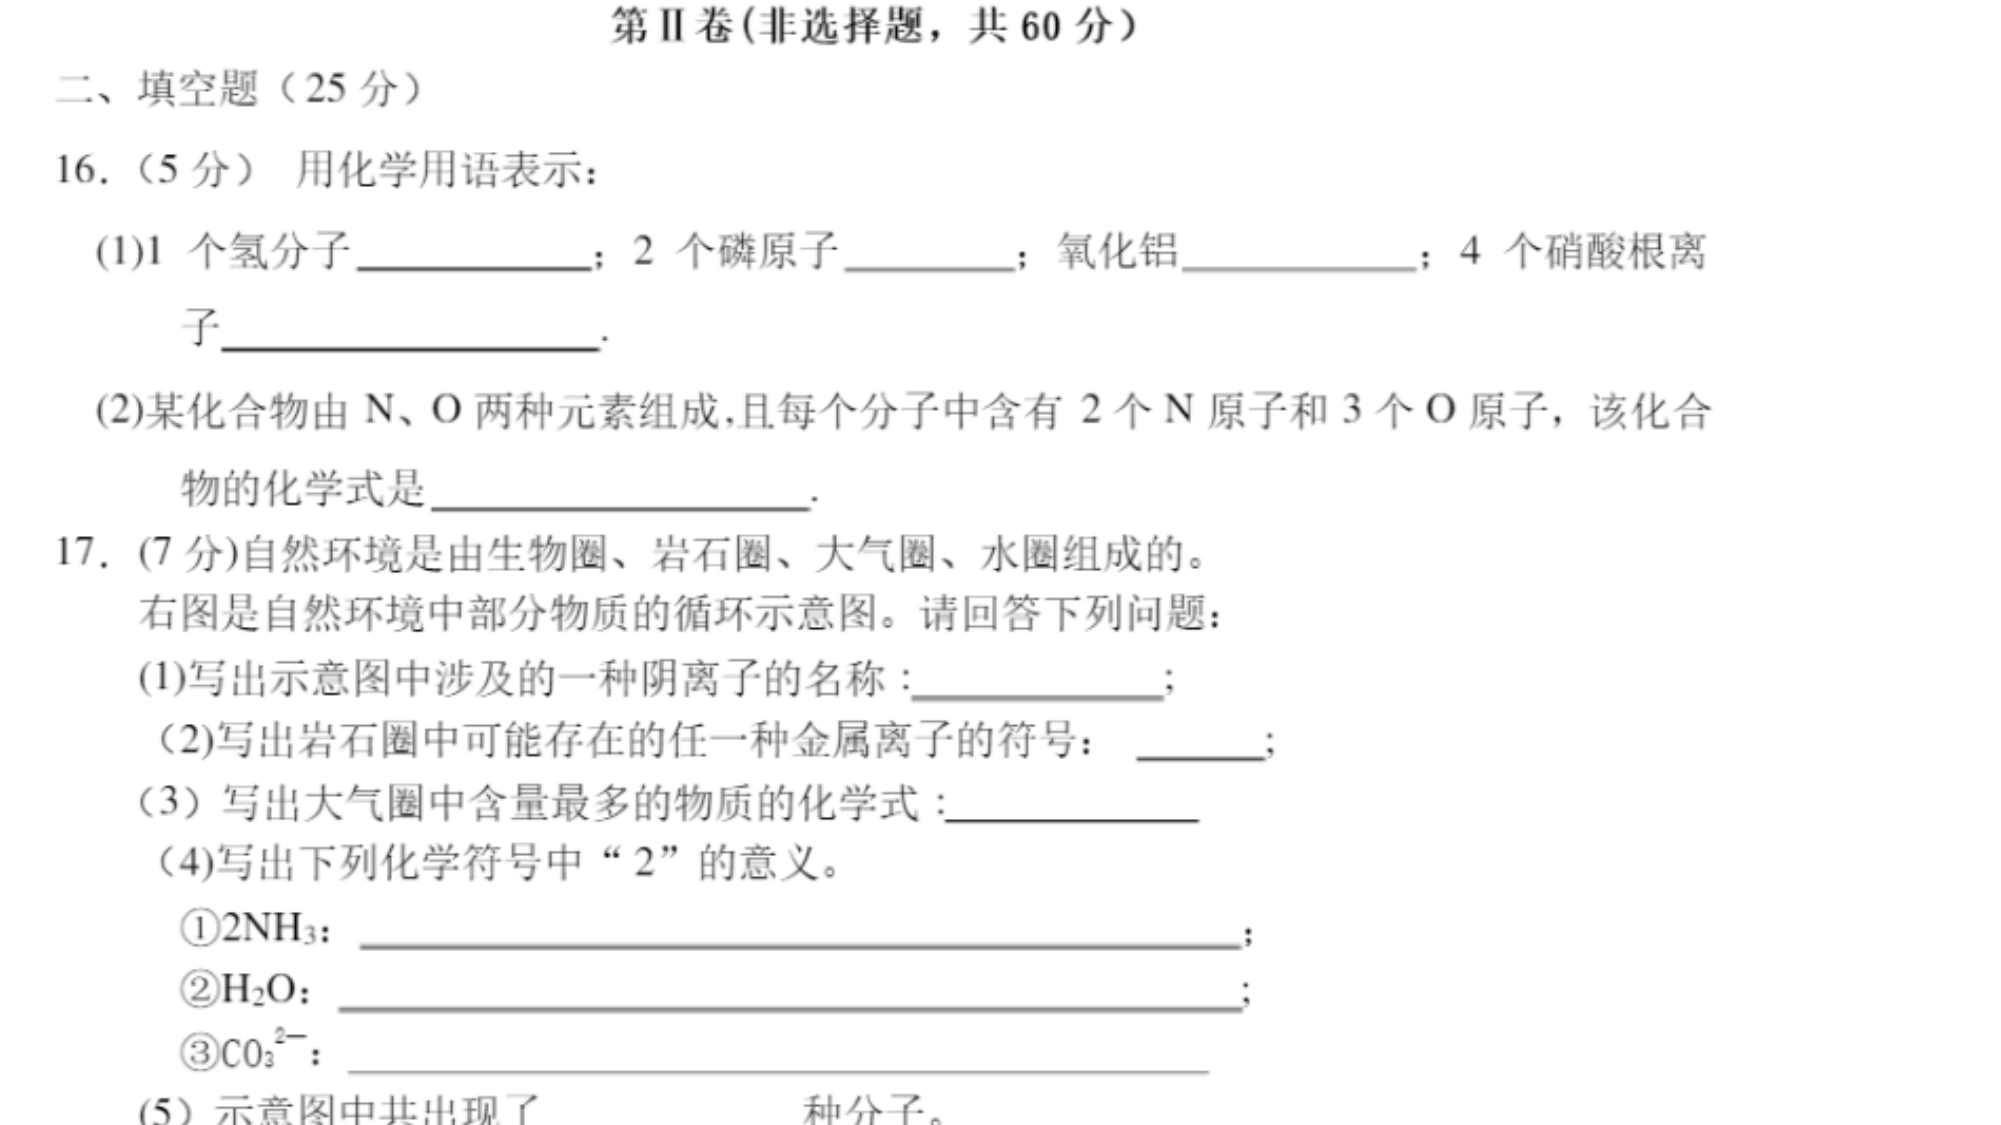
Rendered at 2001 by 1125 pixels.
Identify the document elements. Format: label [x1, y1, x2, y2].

picture [0, 0, 1756, 1125]
